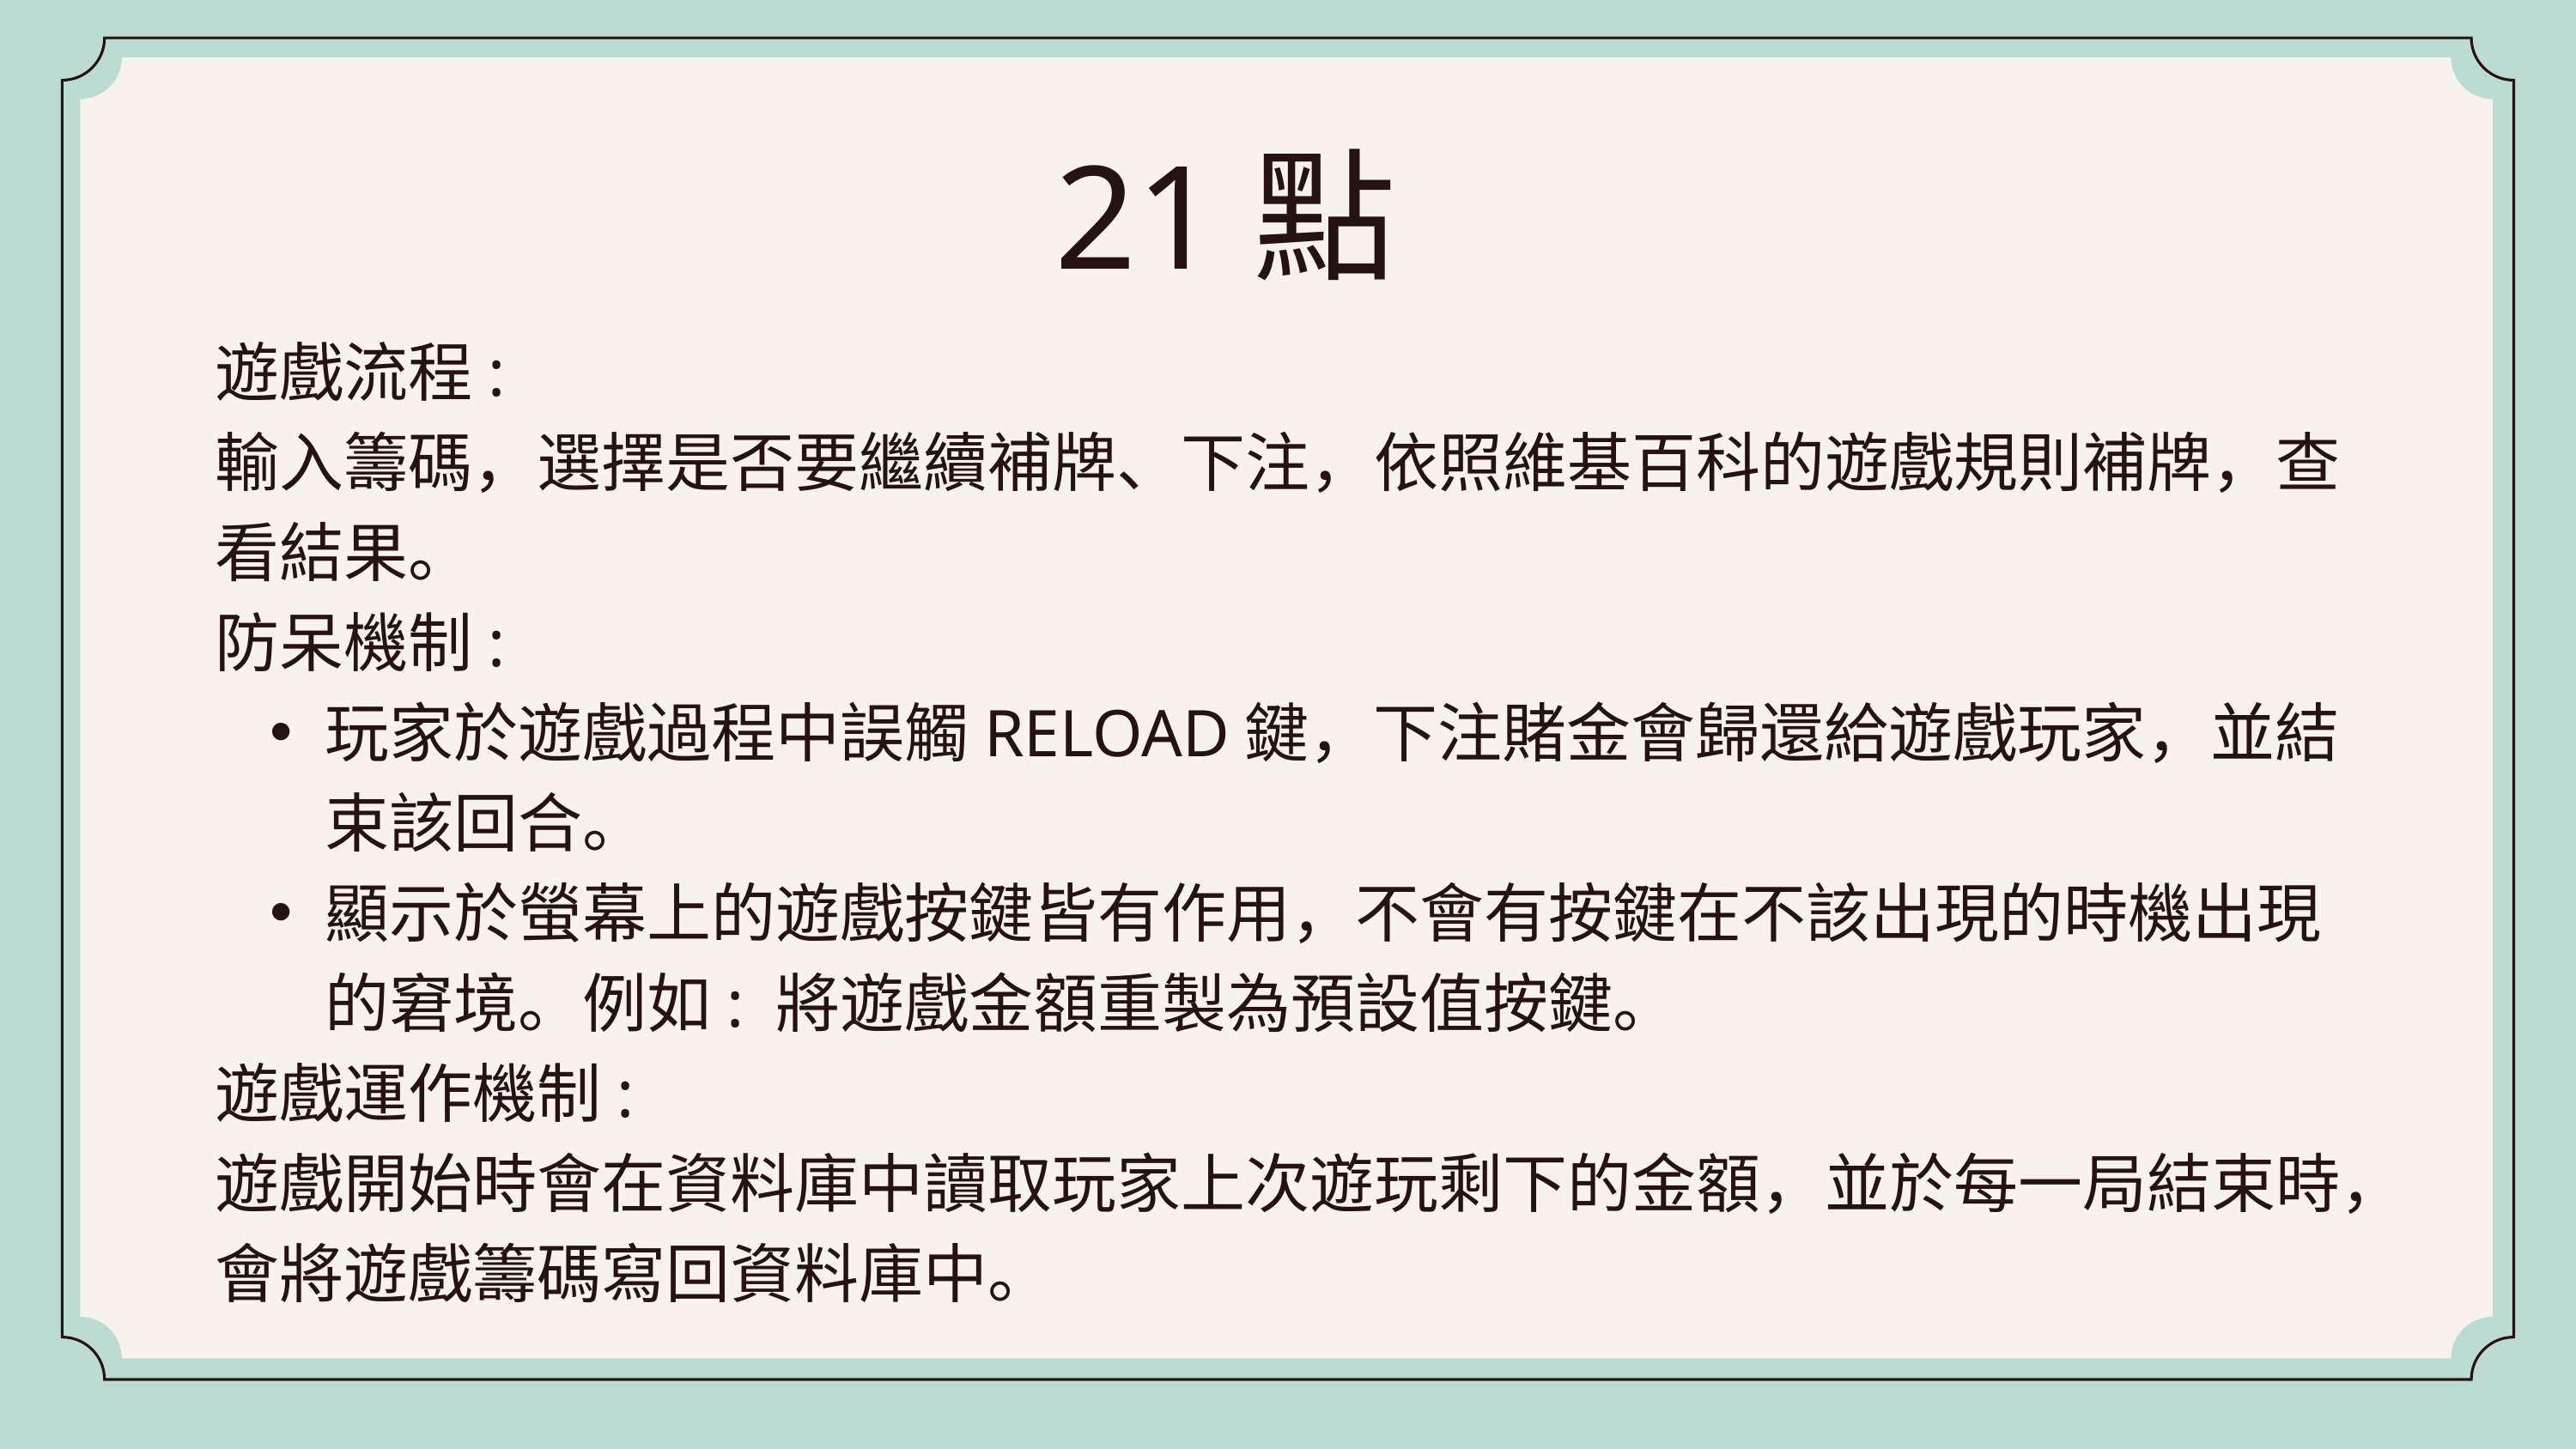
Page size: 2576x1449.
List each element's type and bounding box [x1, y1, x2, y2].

text_box [62, 37, 2514, 1380]
